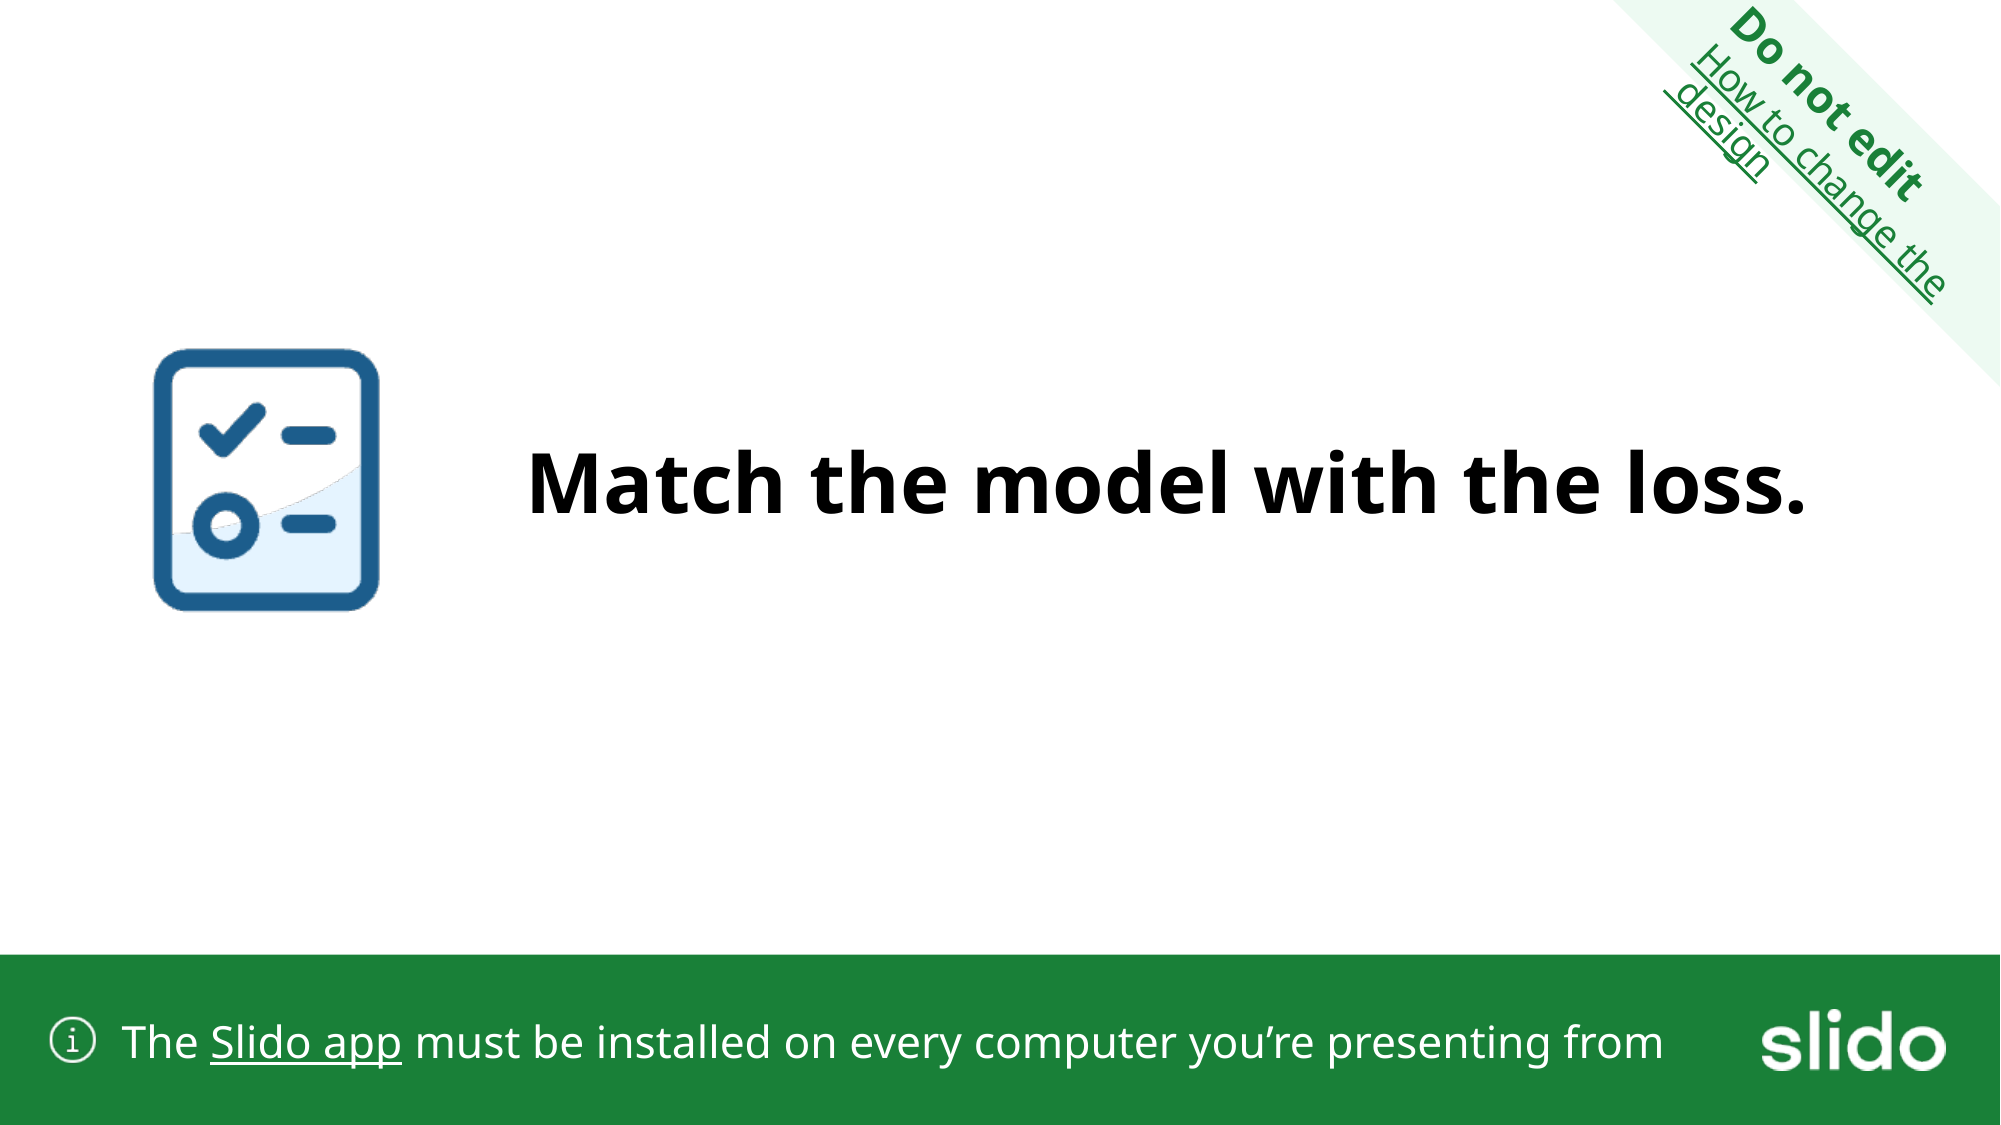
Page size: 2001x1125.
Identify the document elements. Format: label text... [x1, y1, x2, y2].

text_box Match the model with the loss. [509, 163, 1904, 798]
text_box Do not edit How to change the design [1610, 0, 2000, 390]
text_box The Slido app must be installed on every computer you’re presenting from [0, 953, 2000, 1125]
picture [48, 1014, 98, 1065]
picture [72, 285, 463, 676]
picture [1762, 1008, 1946, 1071]
